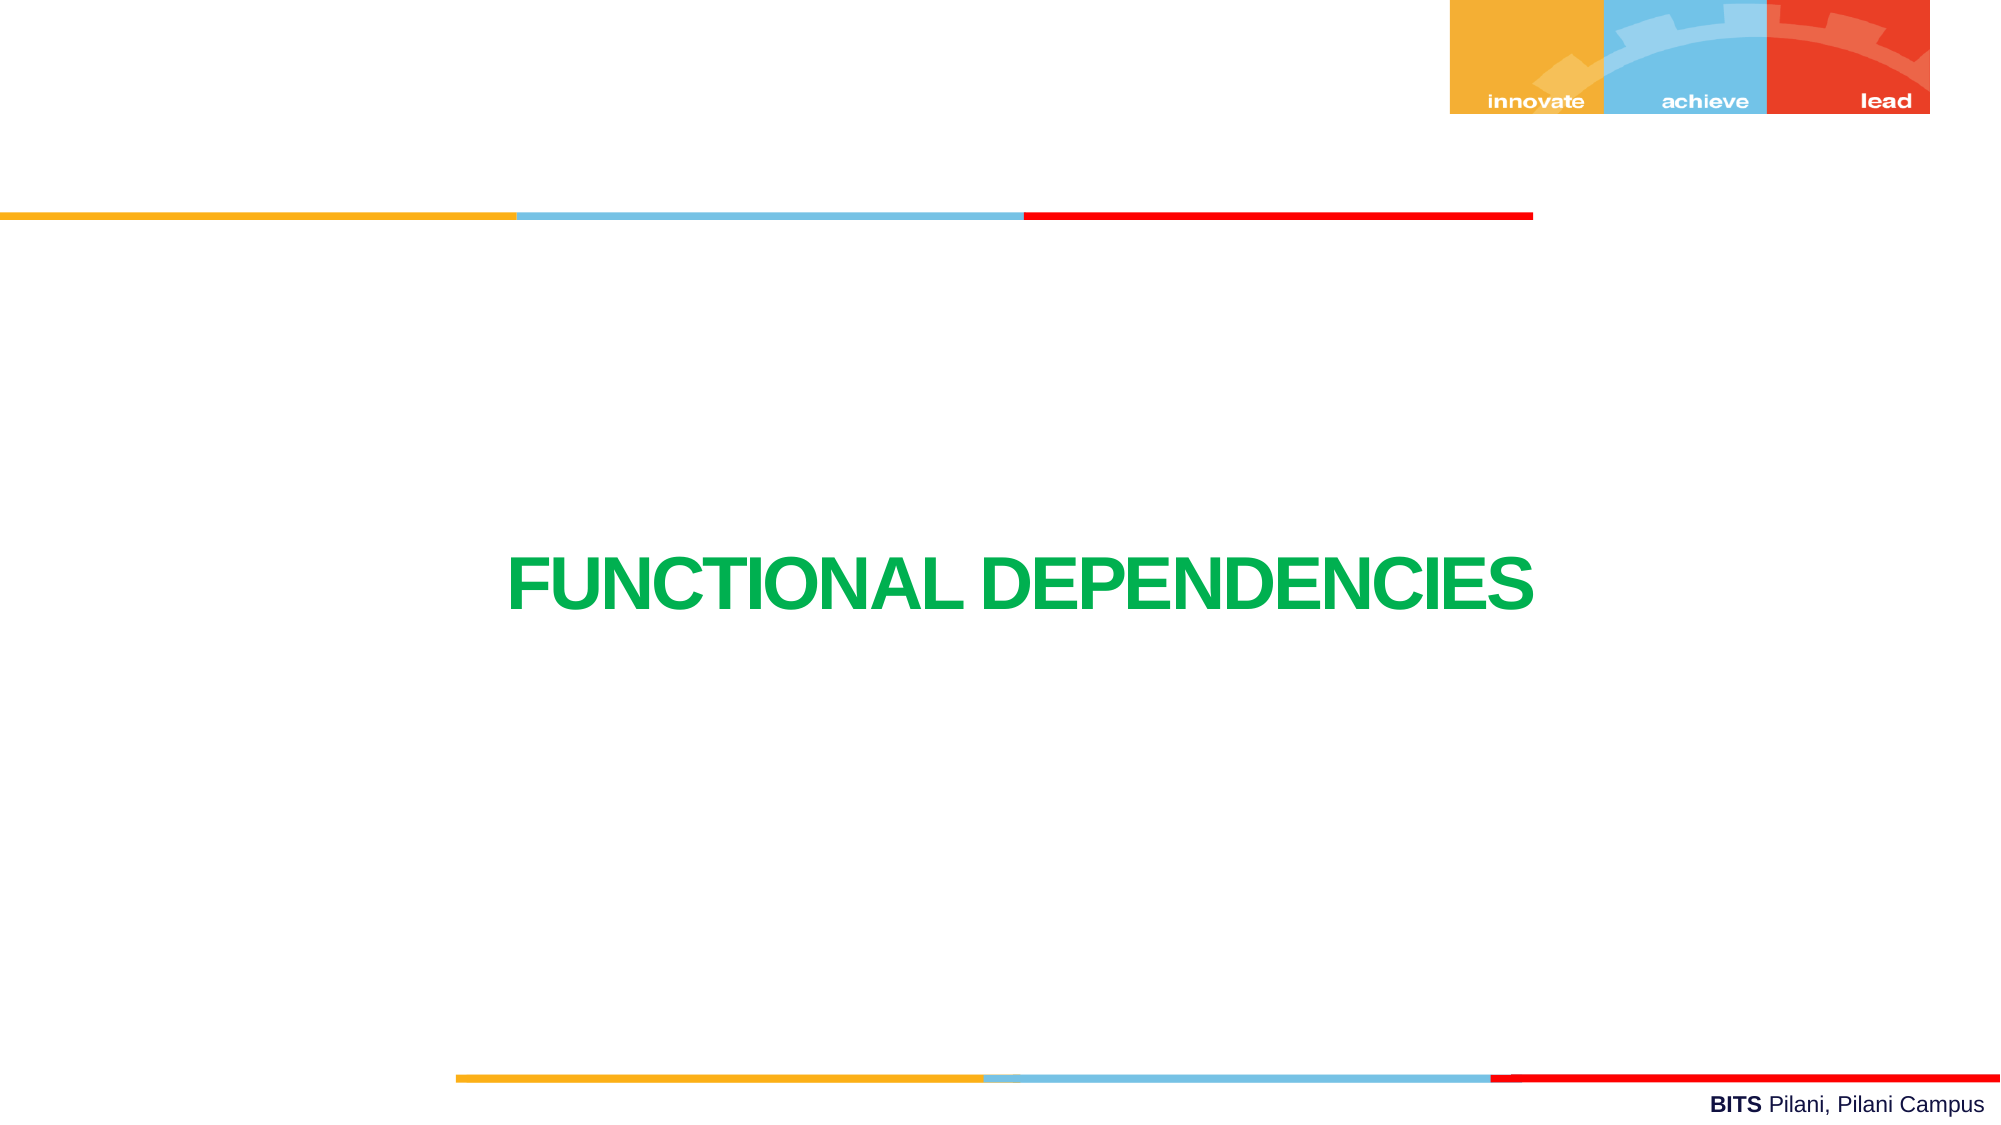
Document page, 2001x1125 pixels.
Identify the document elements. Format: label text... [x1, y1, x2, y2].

list FUNCTIONAL DEPENDENCIES [491, 493, 1572, 682]
picture [1449, 0, 1930, 114]
